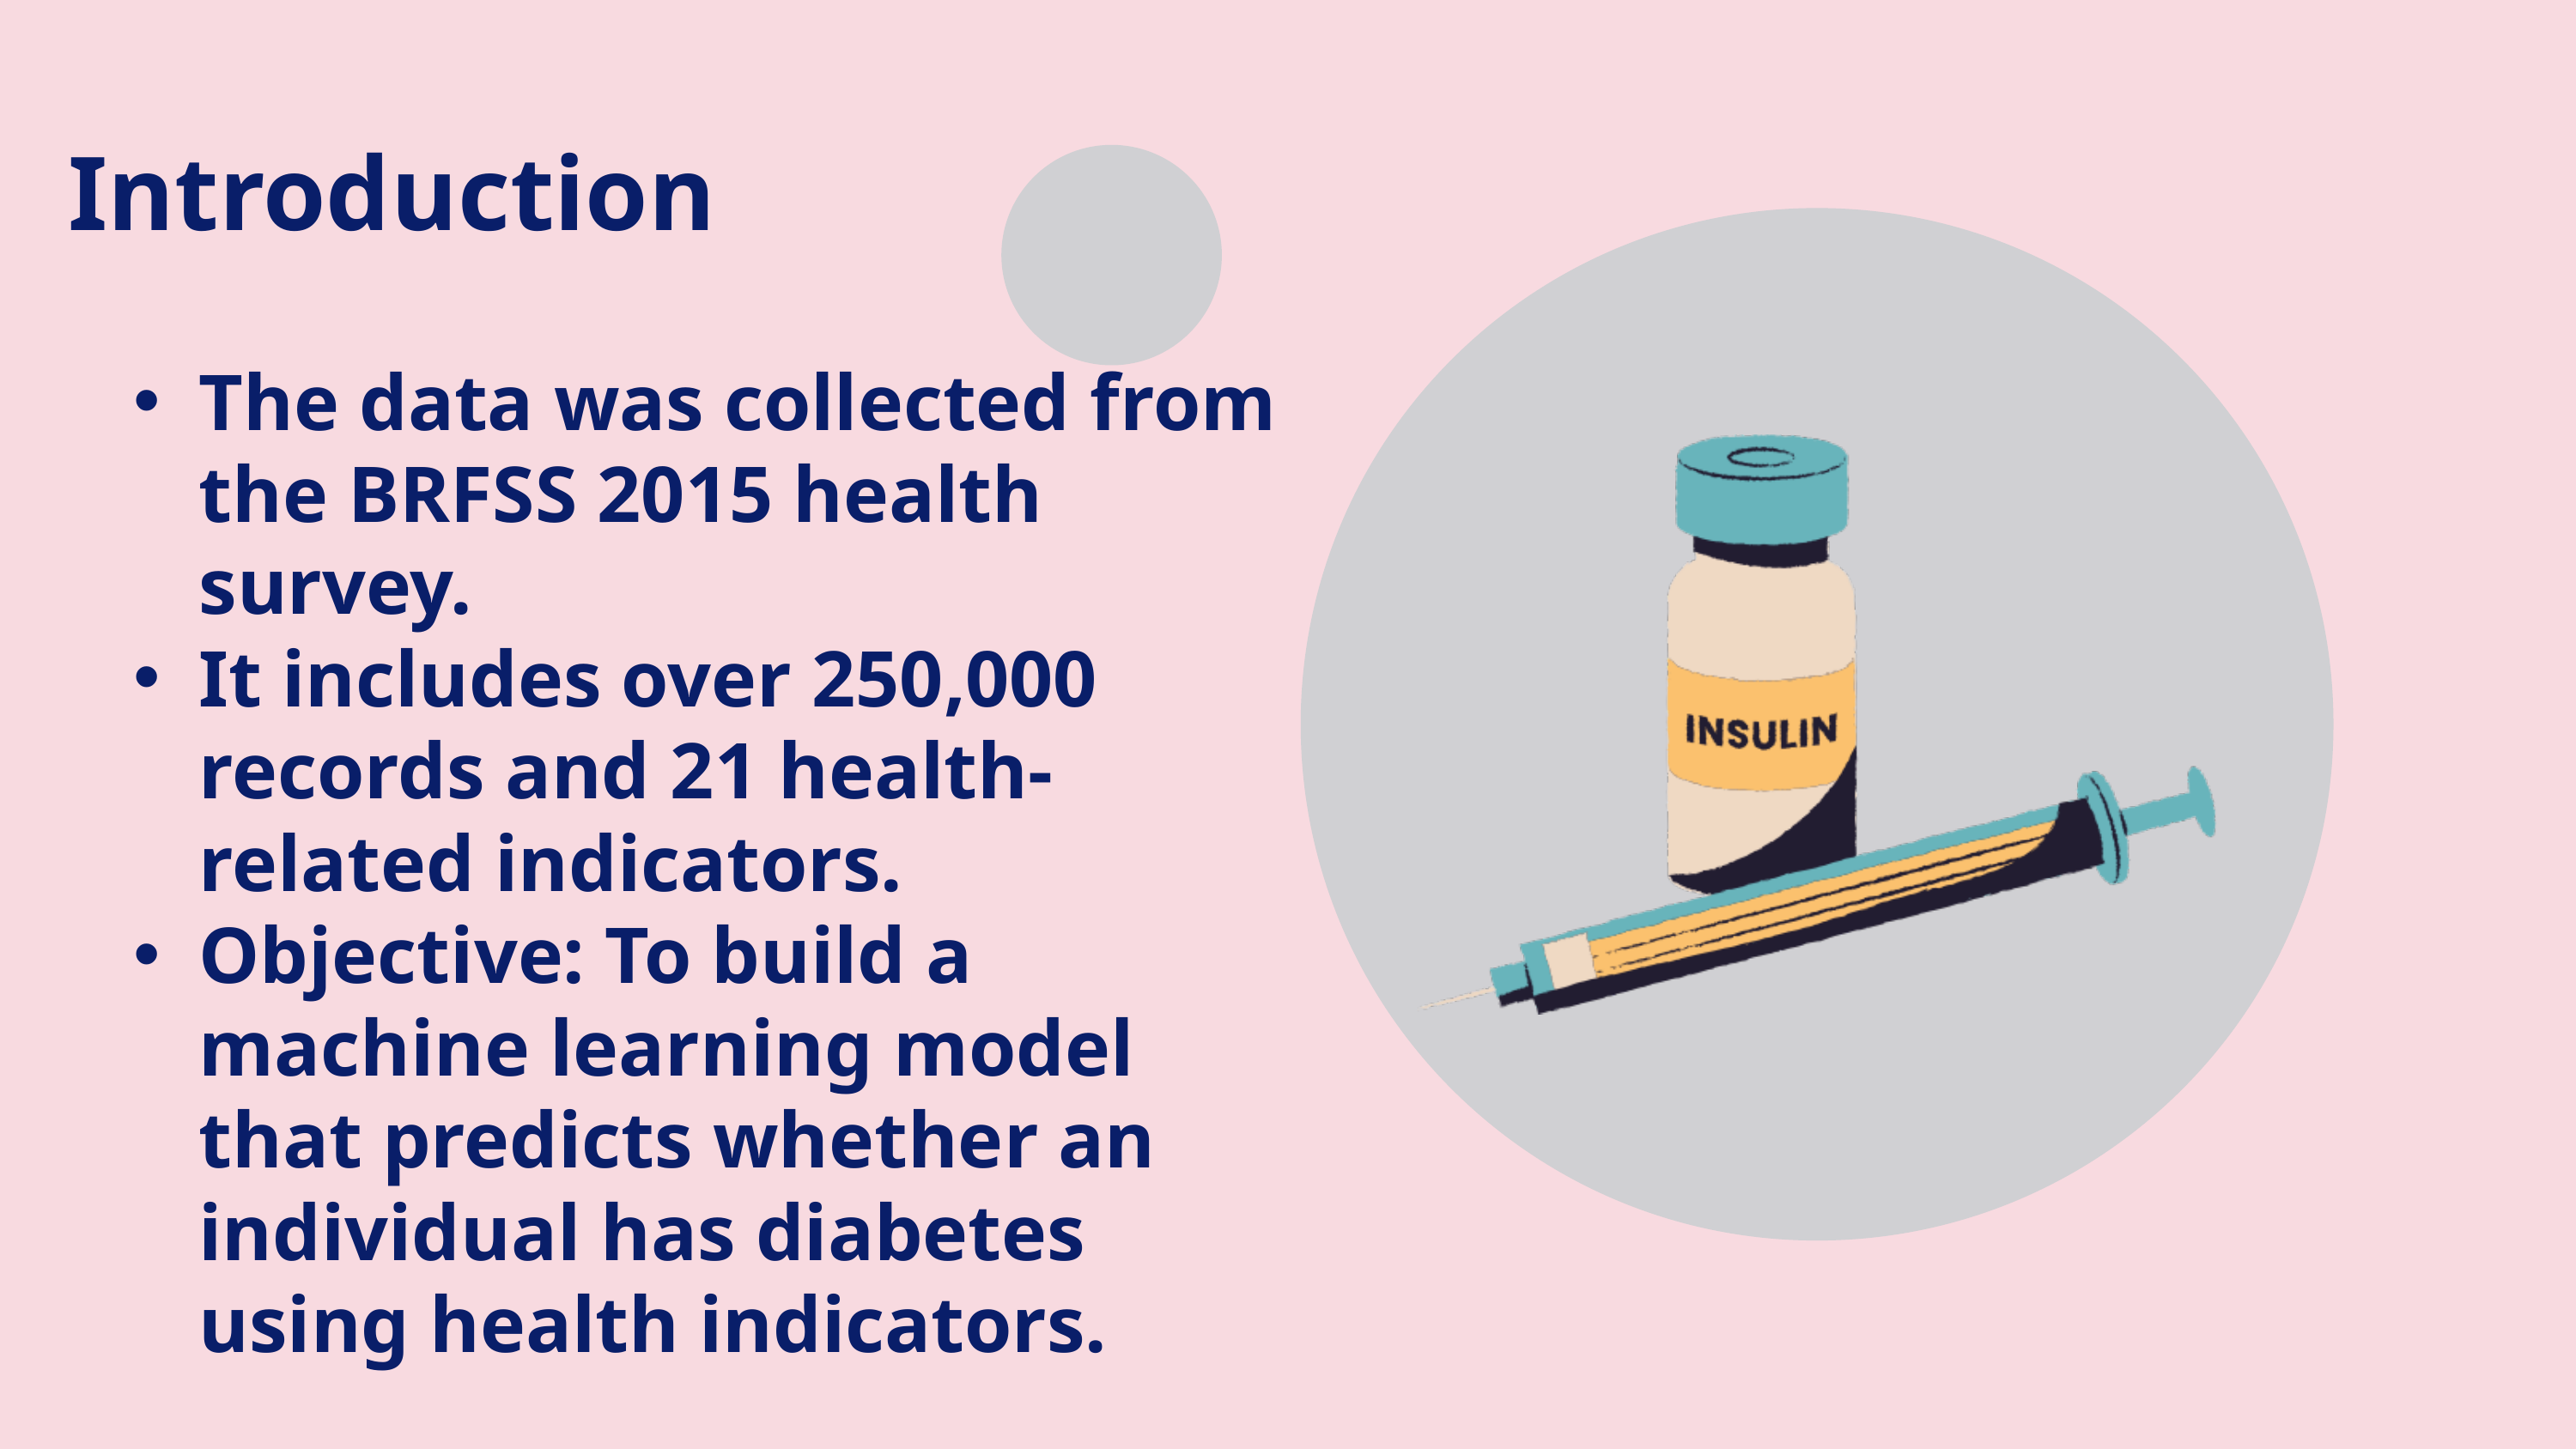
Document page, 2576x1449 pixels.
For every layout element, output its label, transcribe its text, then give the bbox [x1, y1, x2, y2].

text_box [1000, 144, 1223, 366]
text_box Introduction [68, 129, 1002, 252]
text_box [1300, 208, 2334, 1241]
text_box The data was collected from the BRFSS 2015 health survey. It includes over 250,000 records and 21 health-related indicators. Objective: To build a machine learning model that predicts whether an individual has diabetes using health indicators. [68, 353, 1301, 1449]
